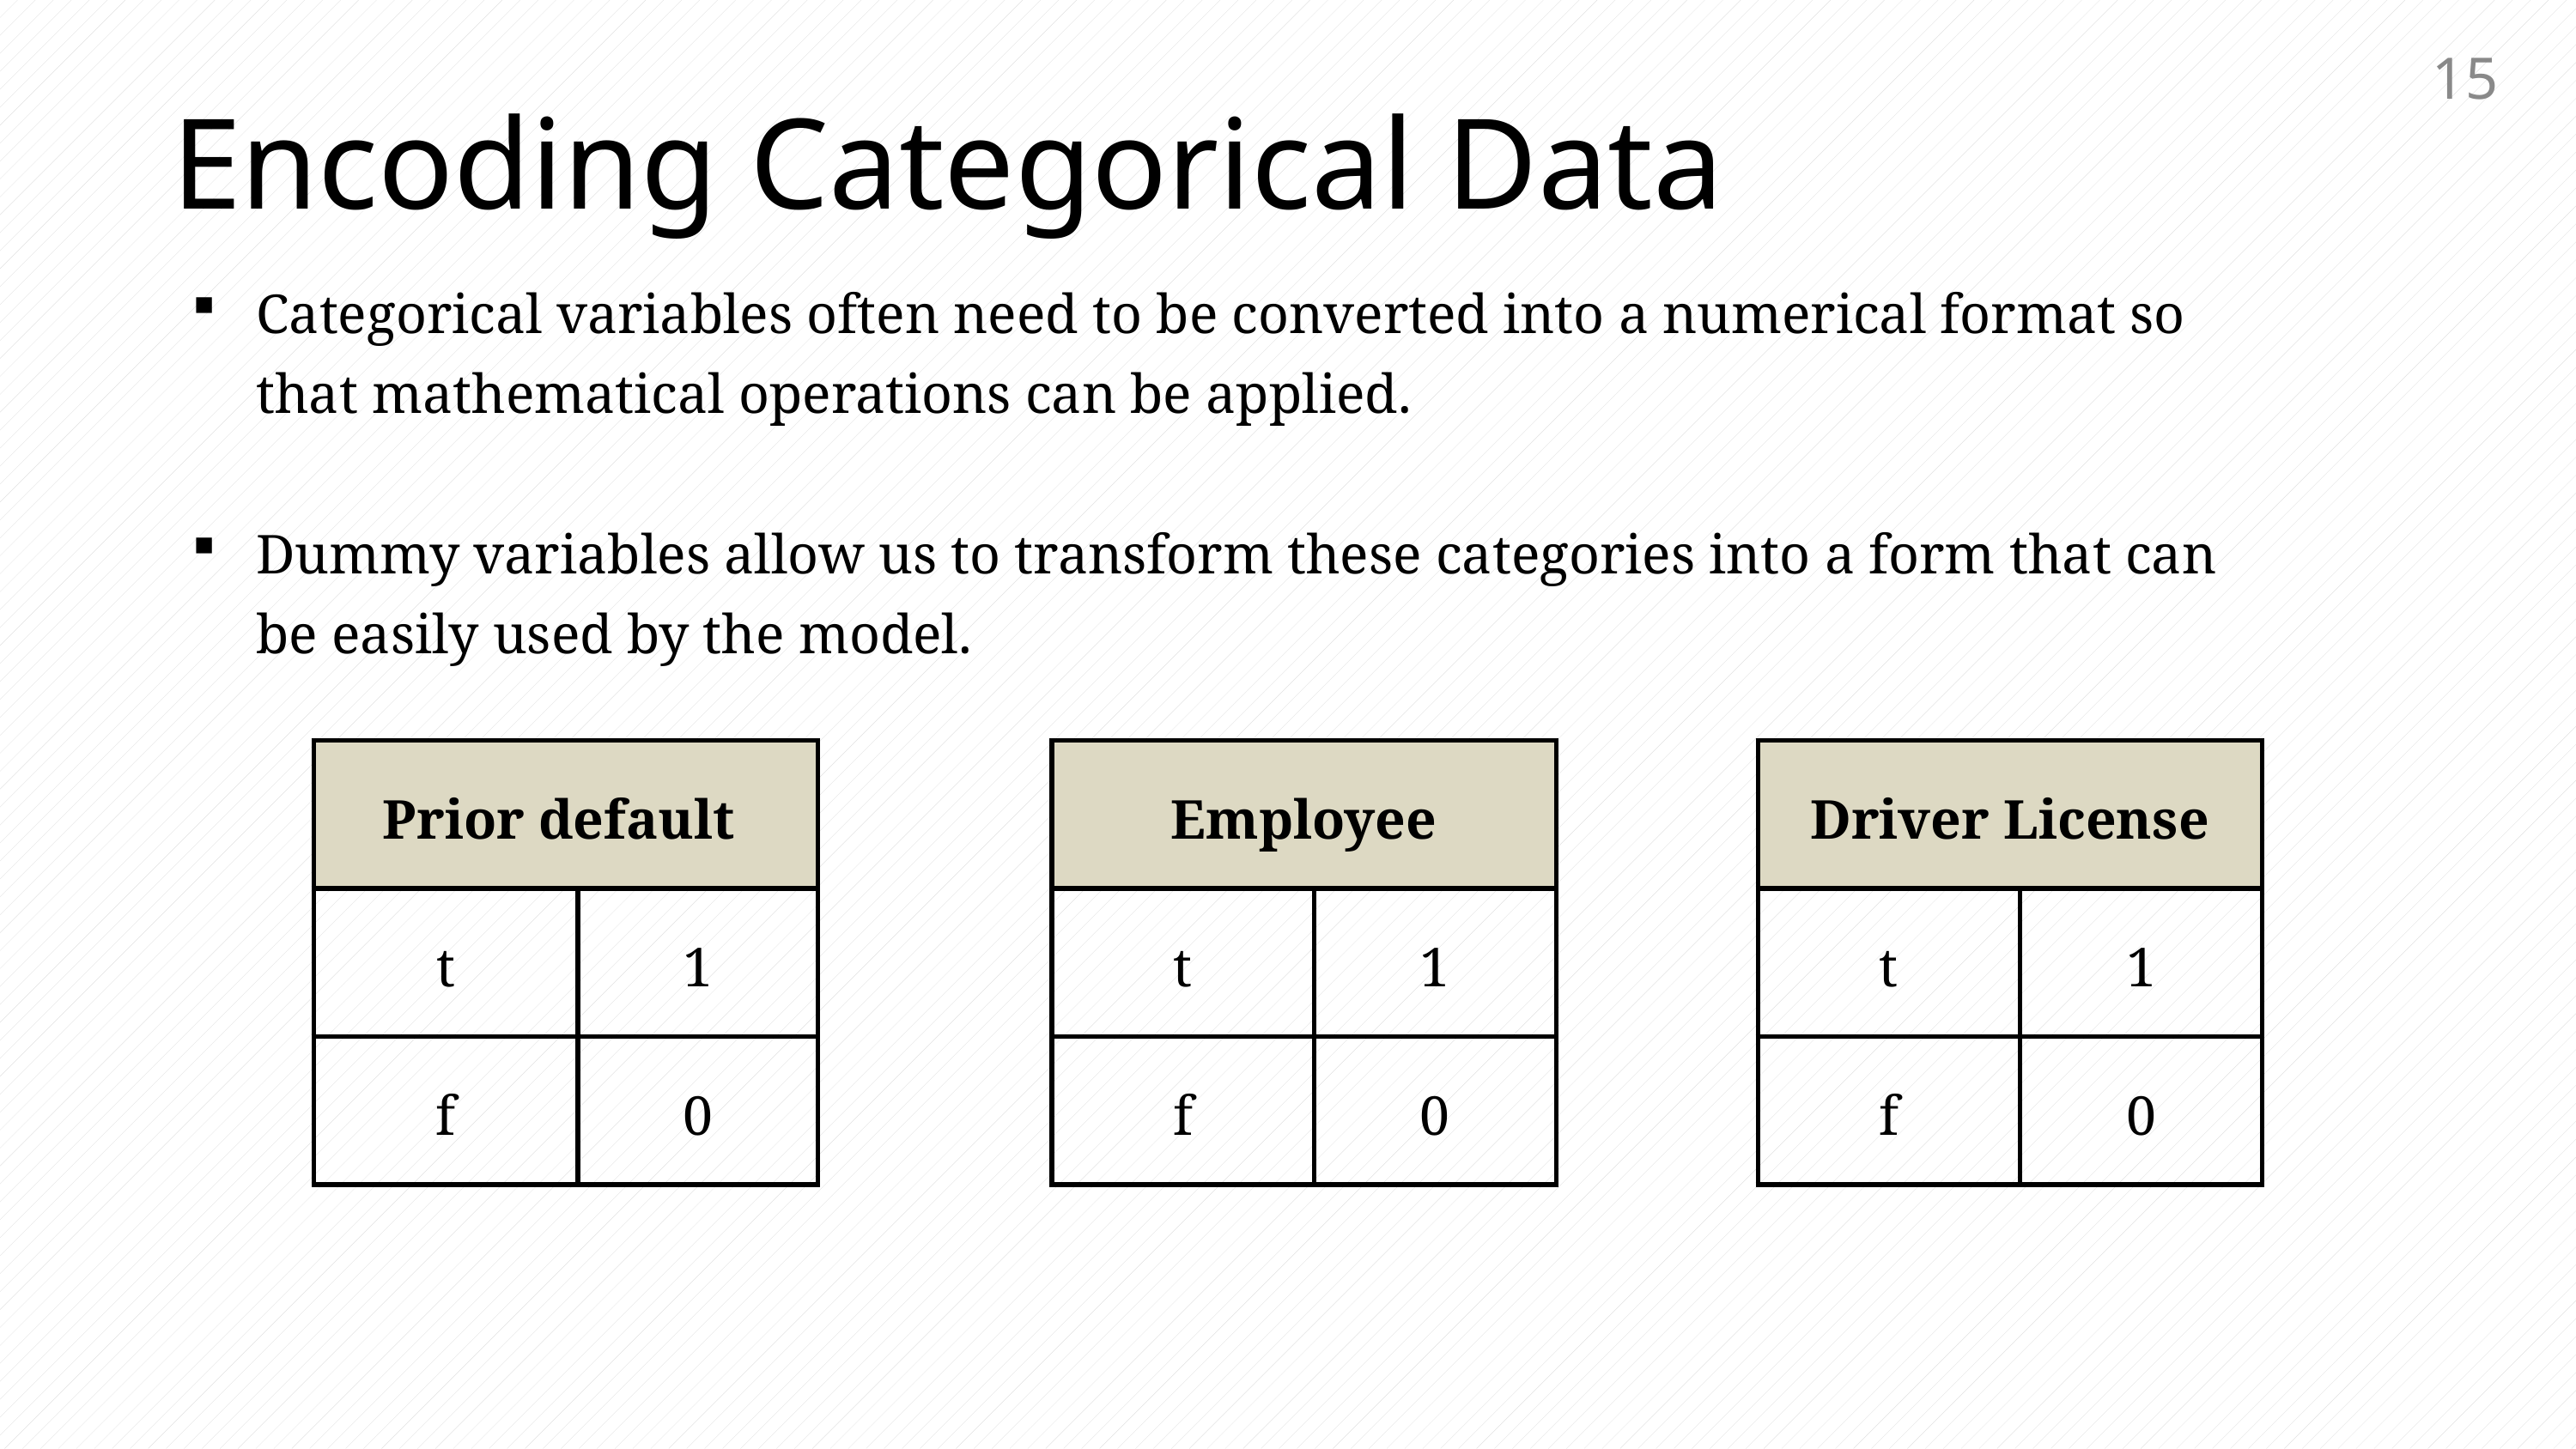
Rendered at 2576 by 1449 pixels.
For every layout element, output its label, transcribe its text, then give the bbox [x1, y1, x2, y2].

table_cell 0 [580, 1039, 816, 1182]
table_cell t [1760, 891, 2018, 1034]
text_box Categorical variables often need to be converted into a numerical format so that mathematical operations can be applied. Dummy variables allow us to transform these categories into a form that can be easily used by the model. [143, 264, 2263, 665]
text_box 15 [2428, 41, 2499, 111]
table_cell 1 [580, 891, 816, 1034]
table_cell f [1760, 1039, 2018, 1182]
table_cell t [316, 891, 575, 1034]
table_header Employee [1054, 743, 1554, 886]
table_cell f [1054, 1039, 1312, 1182]
table_cell 0 [2022, 1039, 2260, 1182]
table_cell 1 [2022, 891, 2260, 1034]
text_box Encoding Categorical Data [171, 53, 2576, 234]
table_cell f [316, 1039, 575, 1182]
table_header Prior default [316, 743, 816, 886]
table_cell 0 [1316, 1039, 1554, 1182]
table_cell 1 [1316, 891, 1554, 1034]
table_cell t [1054, 891, 1312, 1034]
table_header Driver License [1760, 743, 2260, 886]
